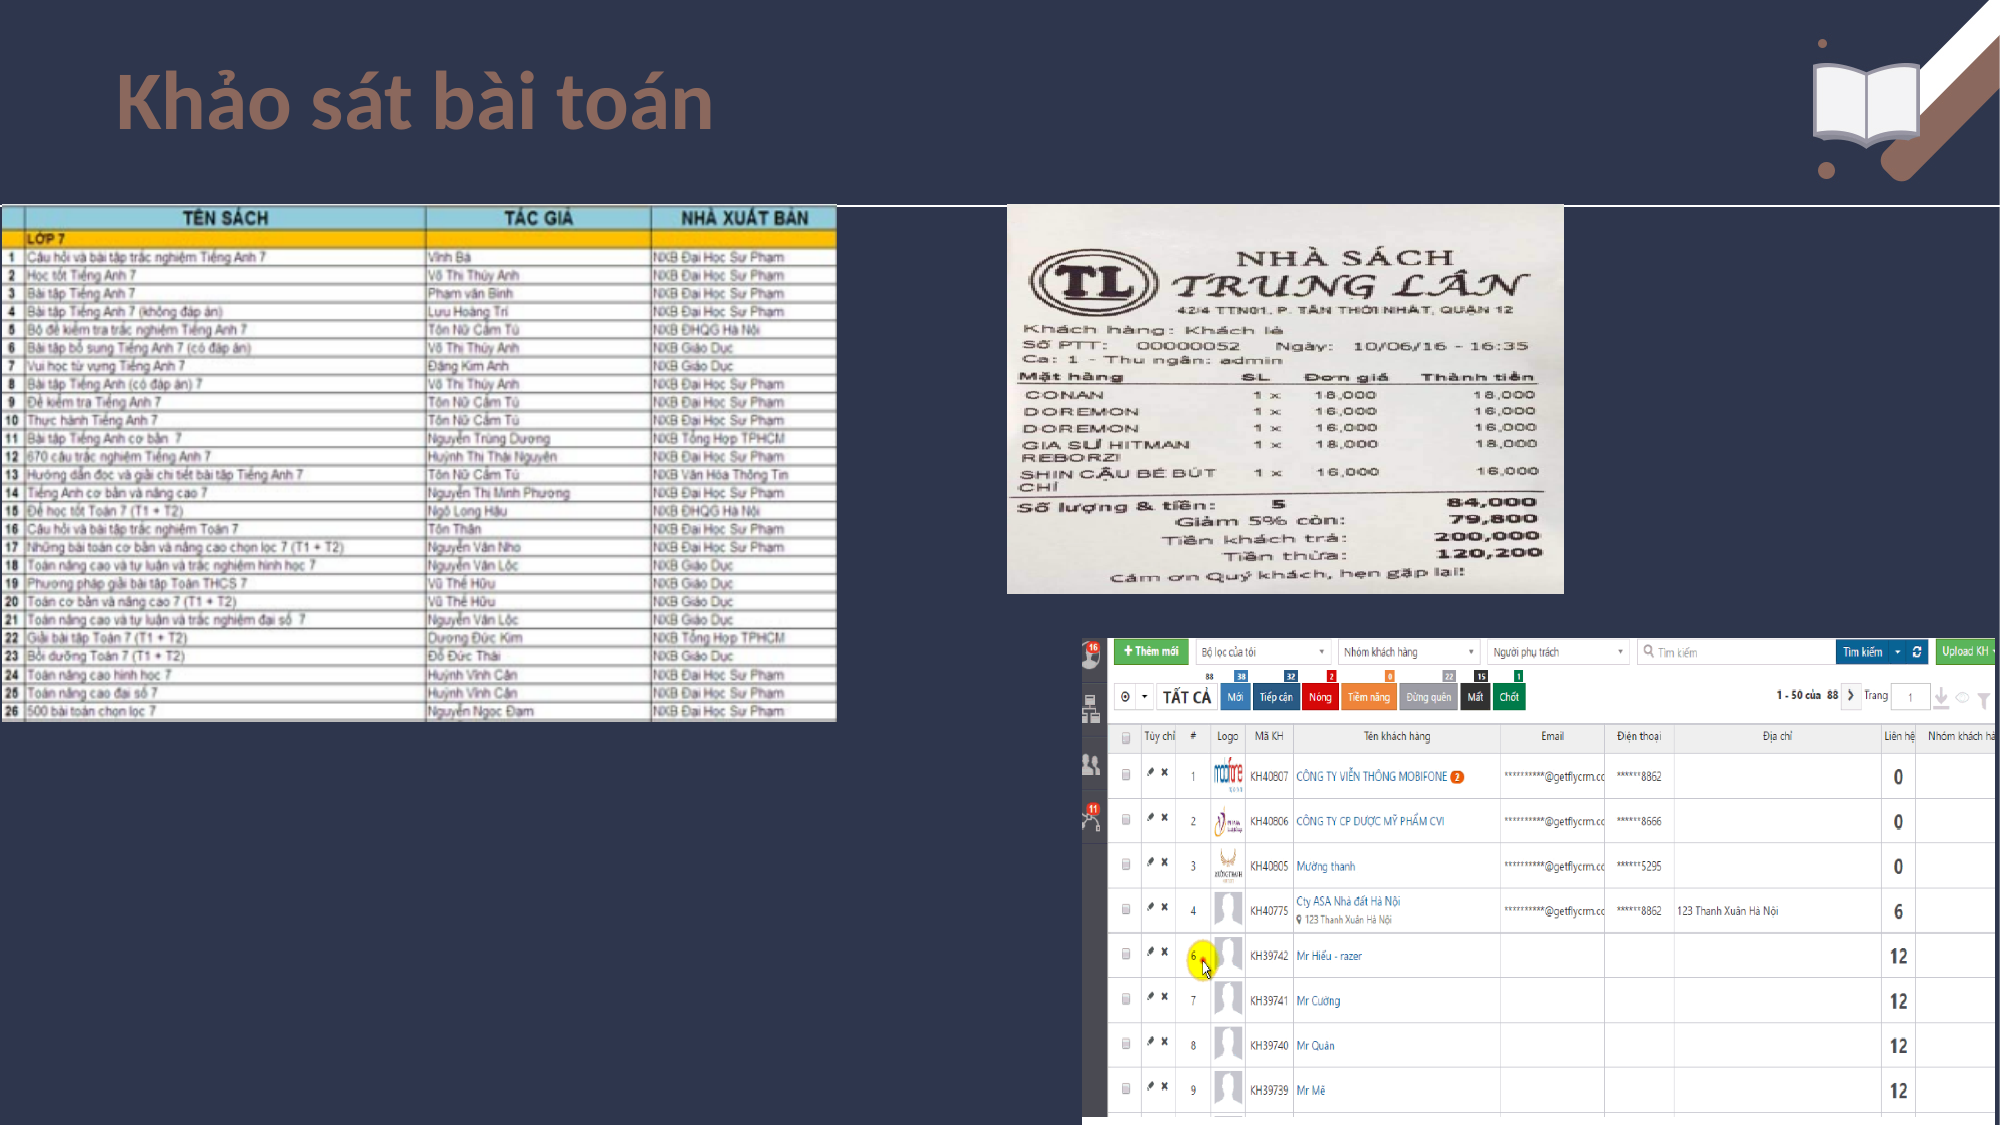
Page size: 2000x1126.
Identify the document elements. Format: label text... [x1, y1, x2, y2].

title Khảo sát bài toán [99, 31, 1900, 163]
picture [0, 0, 2000, 1125]
